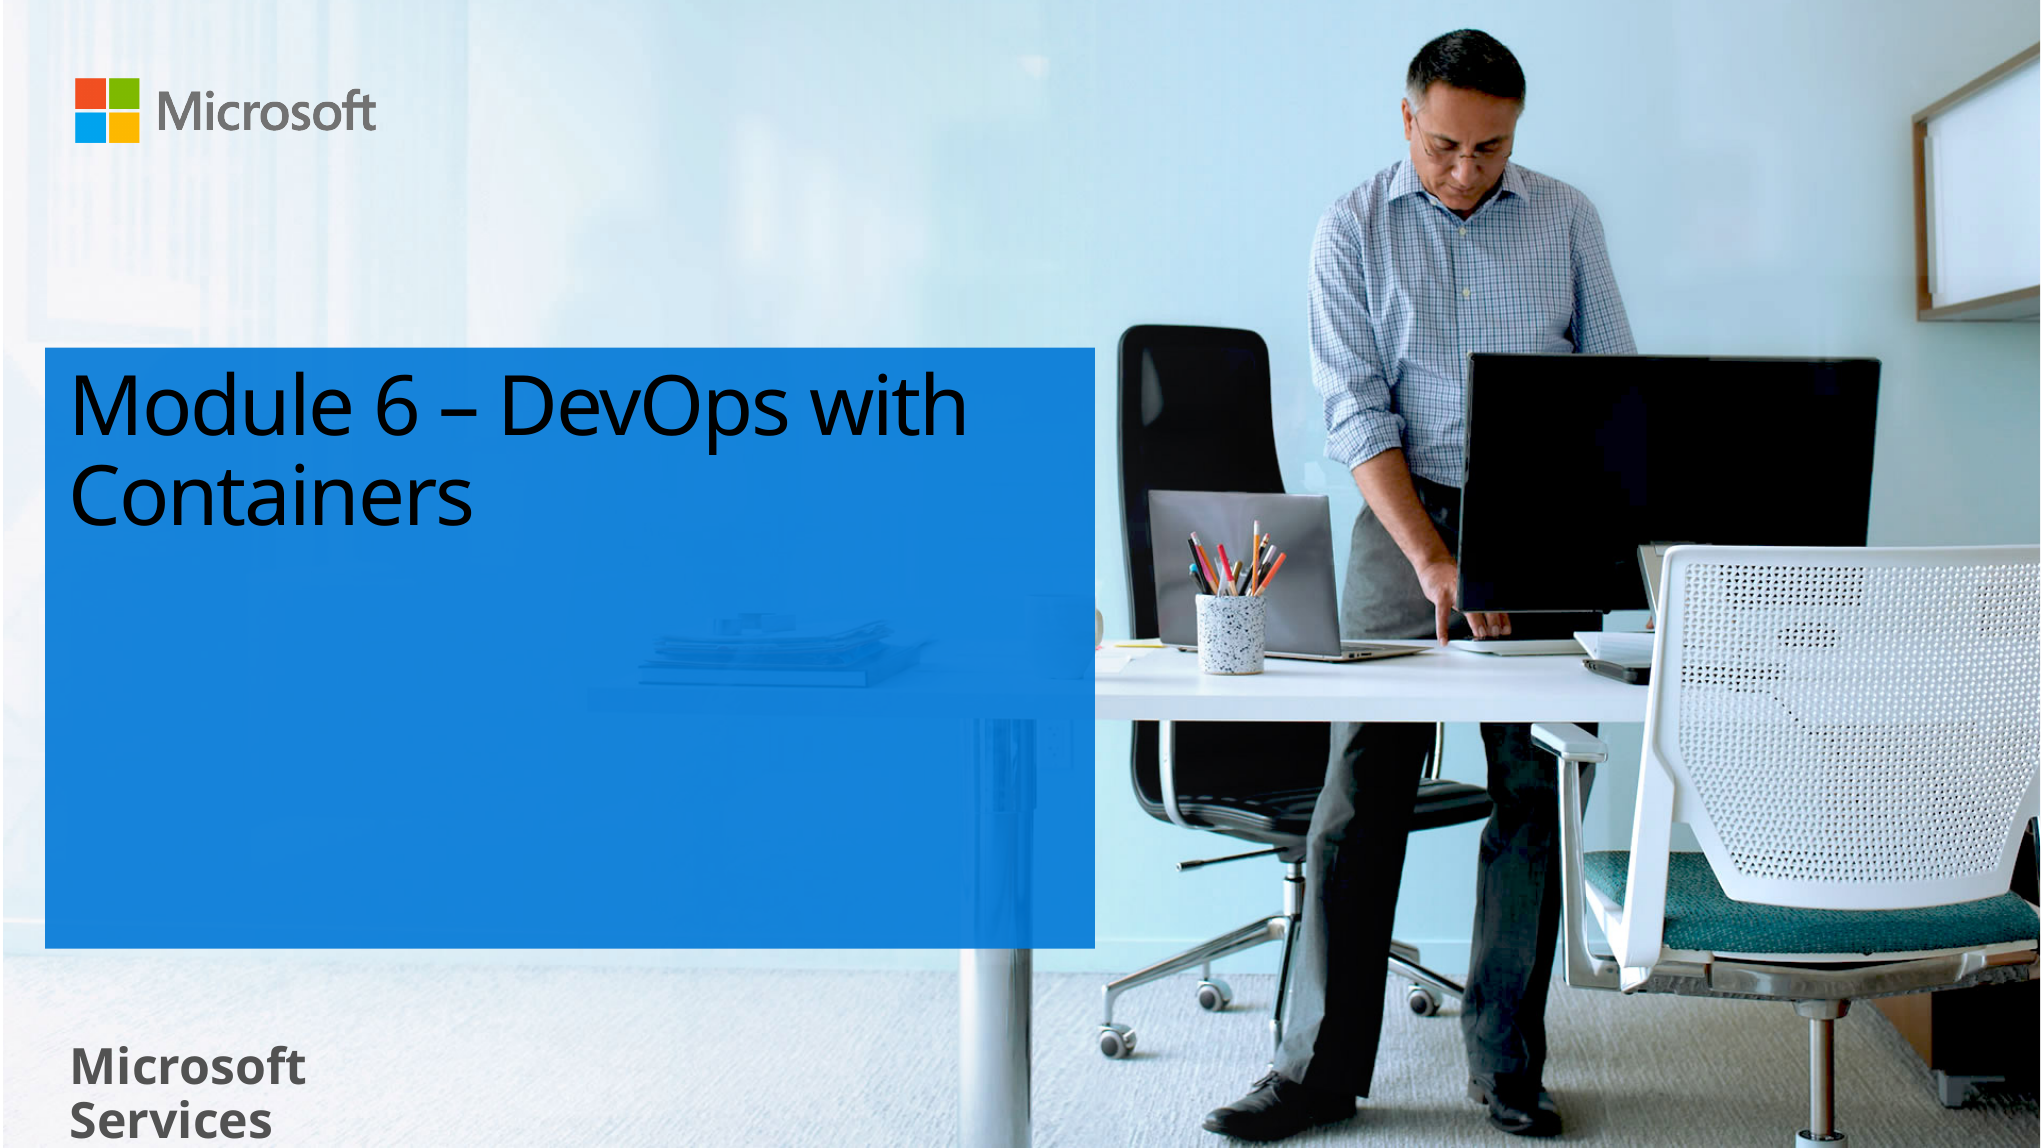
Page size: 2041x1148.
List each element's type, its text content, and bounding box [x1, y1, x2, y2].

title Module 6 – DevOps with Containers [45, 348, 1096, 949]
picture [3, 0, 2041, 1148]
